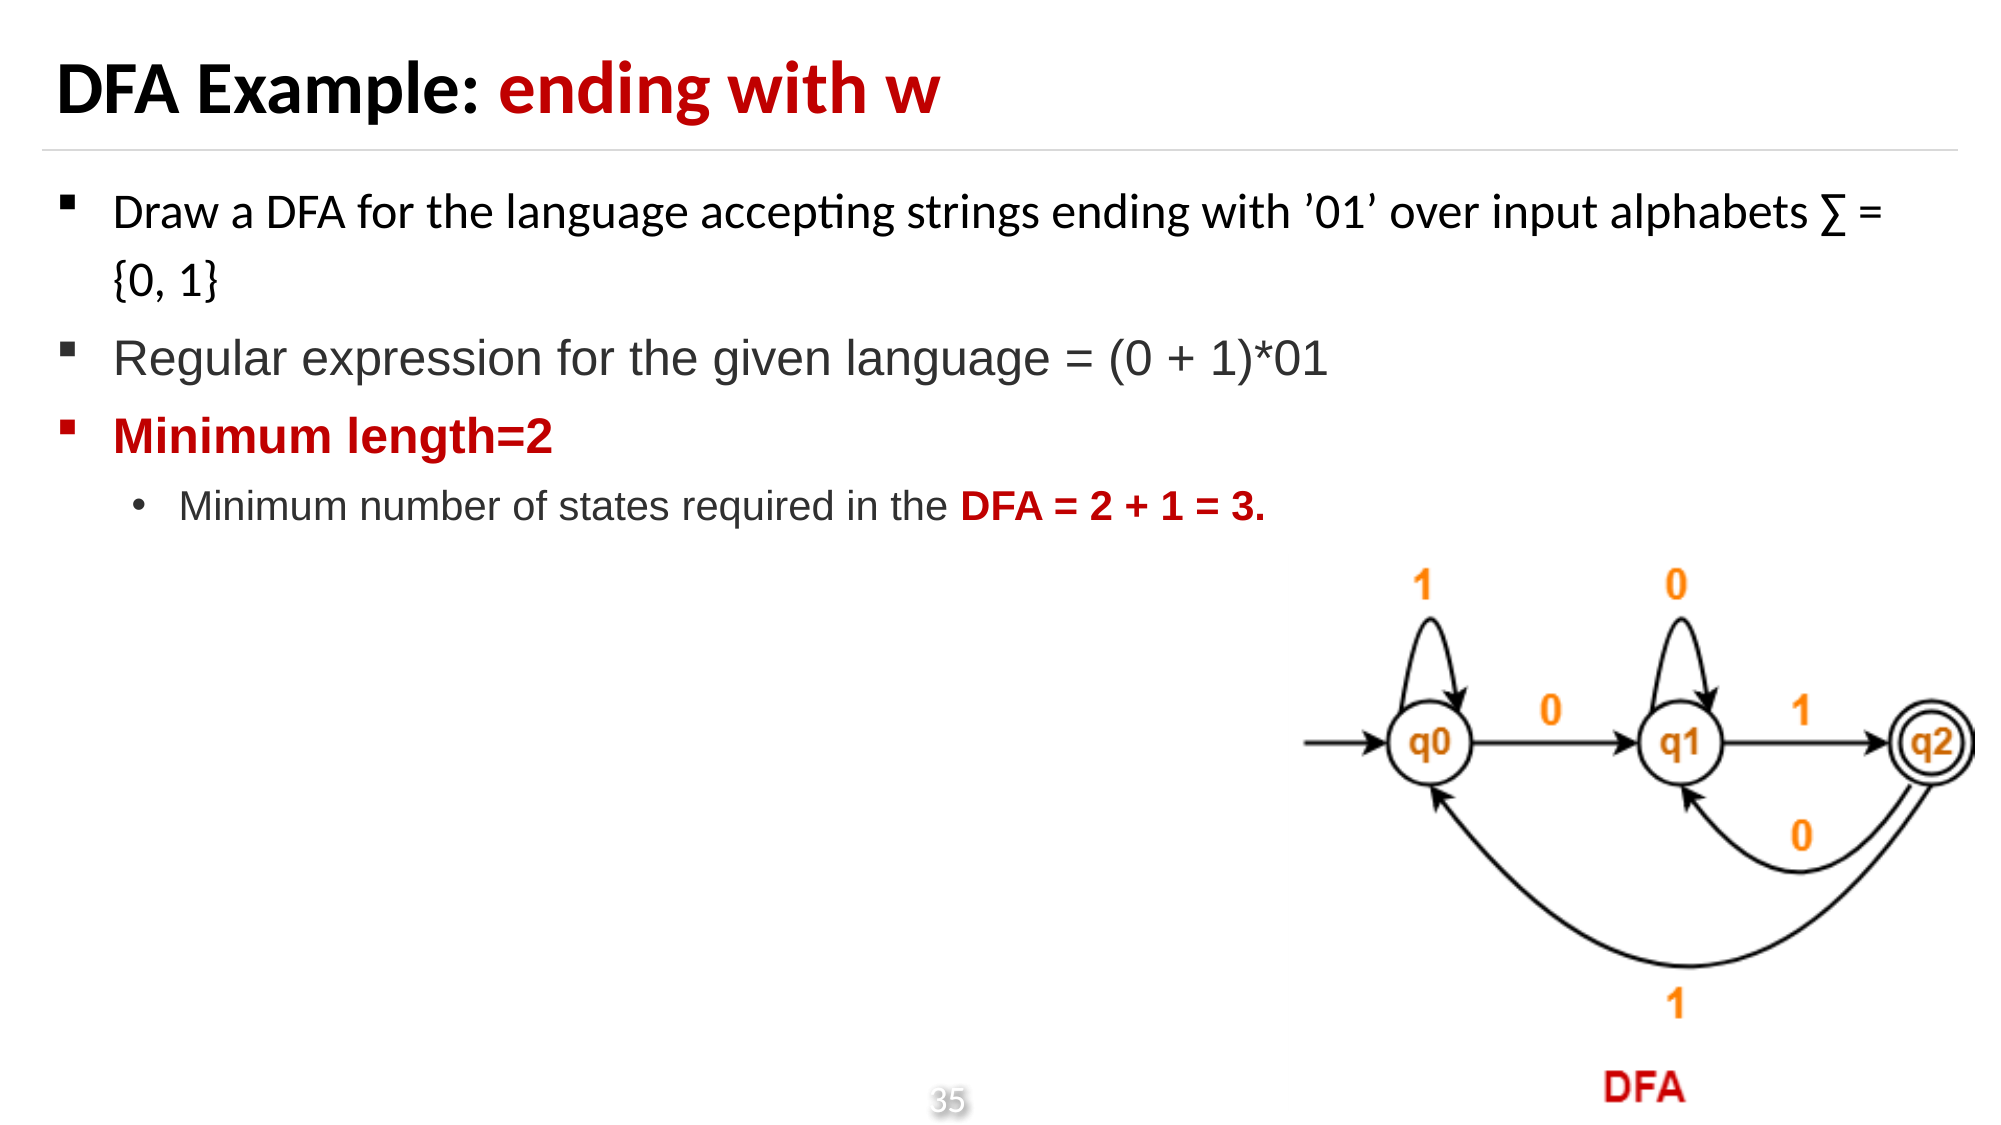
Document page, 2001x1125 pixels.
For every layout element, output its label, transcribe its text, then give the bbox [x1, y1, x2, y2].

list Draw a DFA for the language accepting strings ending with ’01’ over input alphabets ∑ = {0, 1} Regular expression for the given language = (0 + 1)*01 Minimum length=2 Minimum number of states required in the DFA = 2 + 1 = 3. [41, 162, 1959, 1038]
picture [1287, 554, 1976, 1111]
title DFA Example: ending with w [41, 17, 1959, 150]
